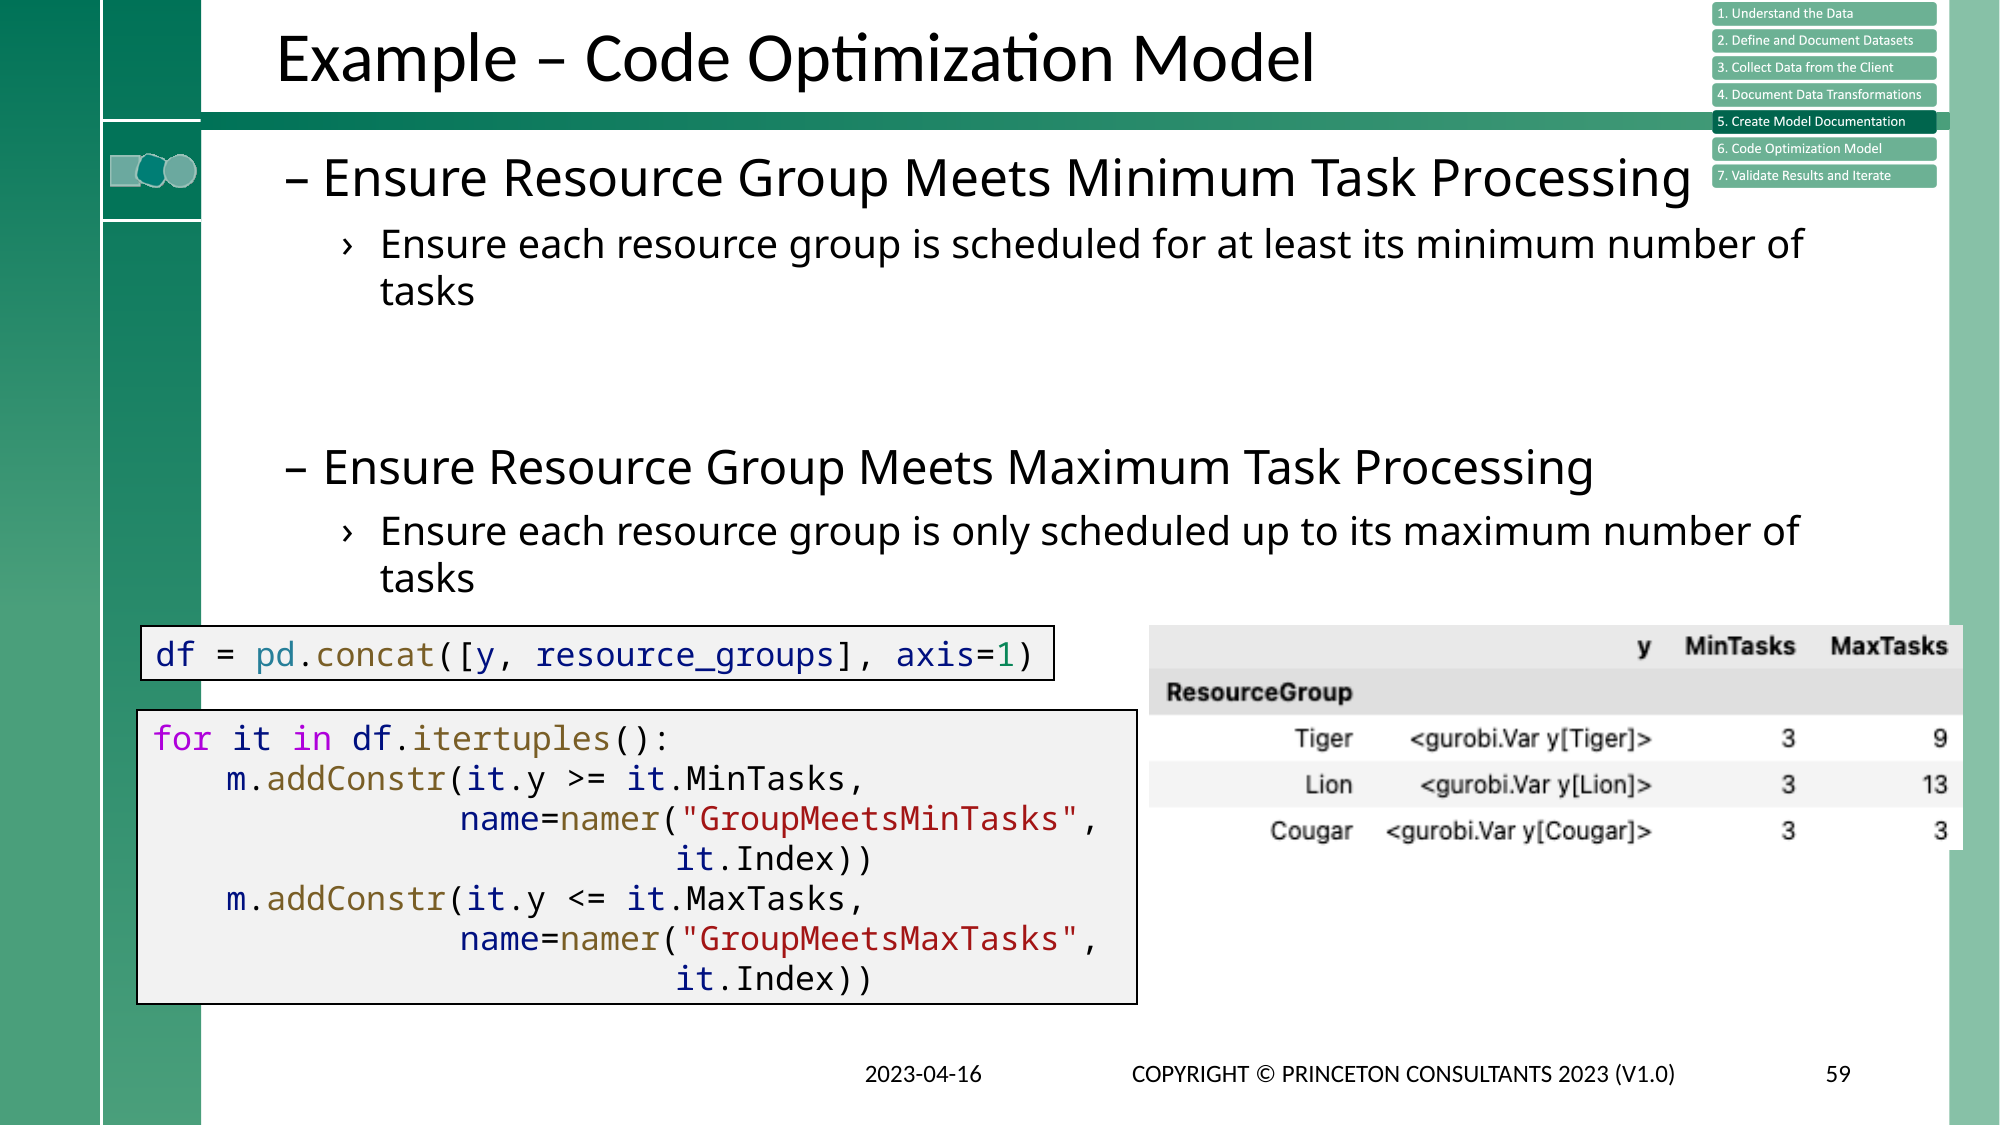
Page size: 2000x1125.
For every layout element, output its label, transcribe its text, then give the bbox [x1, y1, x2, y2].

picture [1712, 1, 1937, 188]
slide_number 59 [1766, 1042, 1867, 1103]
footer Copyright © Princeton Consultants 2023 (V1.0) [1074, 1042, 1734, 1103]
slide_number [849, 1042, 1050, 1103]
title Example – Code Optimization Model [261, 12, 1712, 105]
text_box for it in df.itertuples(): m.addConstr(it.y >= it.MinTasks, name=namer("GroupMeetsMinTasks", it.Index)) m.addConstr(it.y <= it.MaxTasks, name=namer("GroupMeetsMaxTasks", it.Index)) [136, 709, 1138, 1005]
text_box df = pd.concat([y, resource_groups], axis=1) [140, 625, 1055, 681]
picture [105, 149, 201, 192]
picture [1149, 625, 1963, 850]
